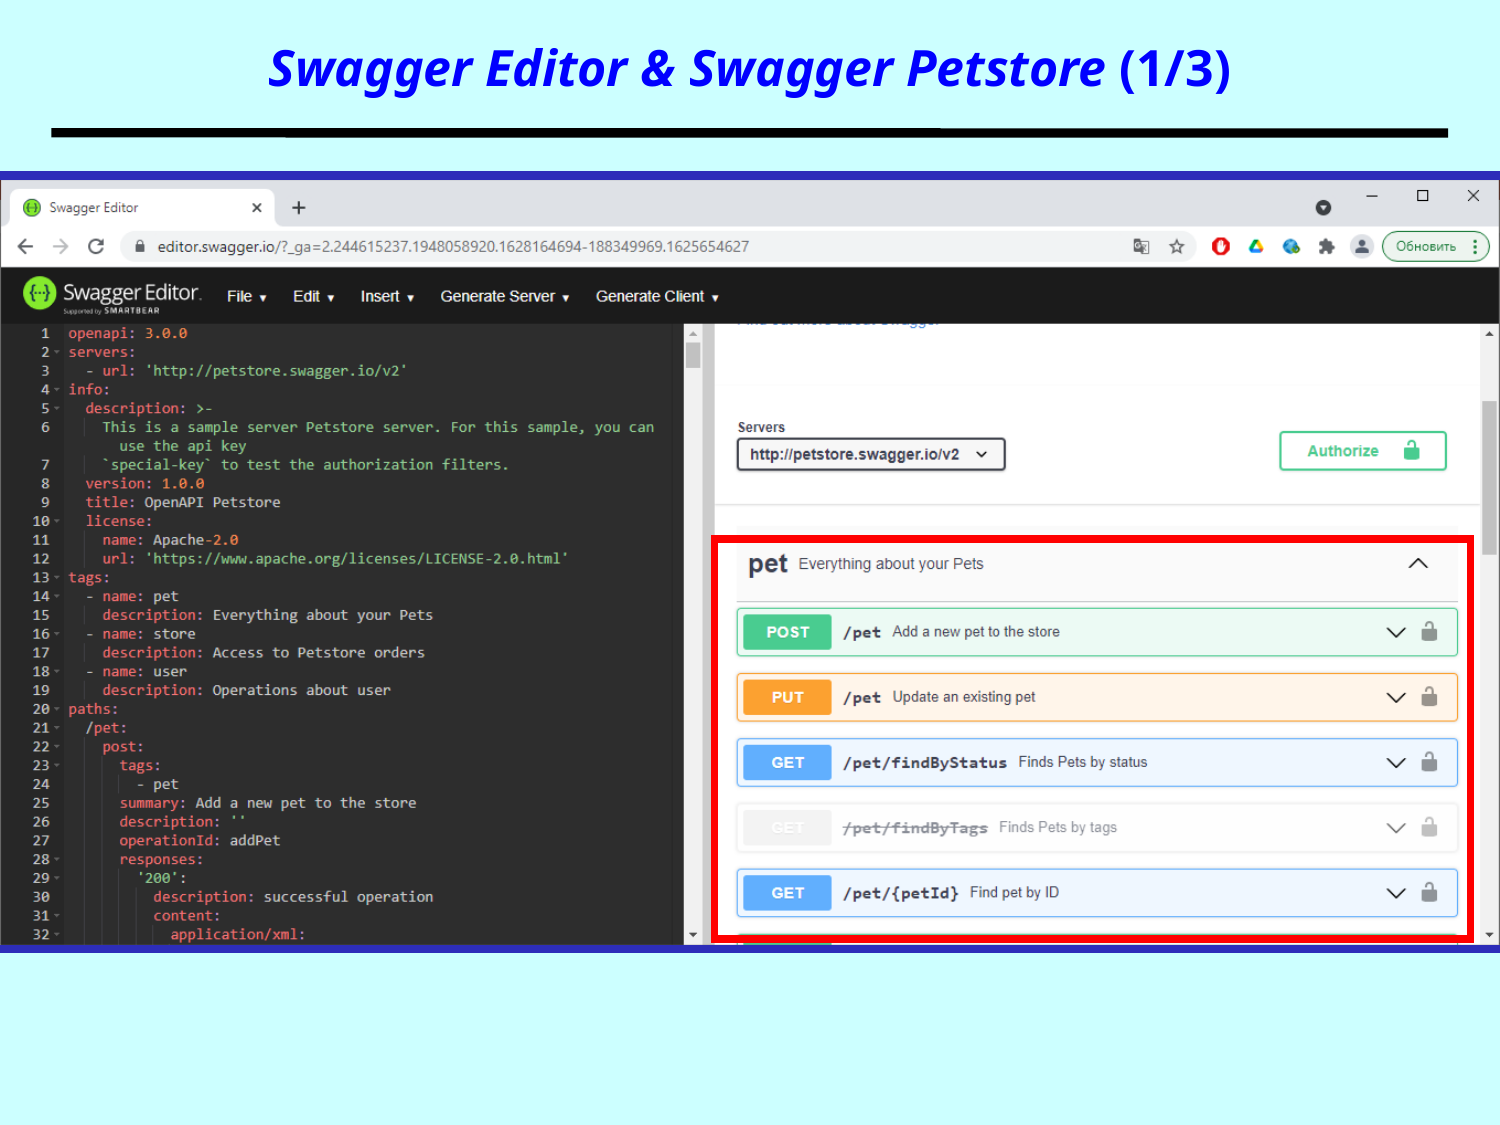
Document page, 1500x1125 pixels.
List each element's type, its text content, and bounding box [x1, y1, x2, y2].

text_box Swagger Editor & Swagger Petstore (1/3) [0, 0, 1500, 133]
picture [0, 179, 1500, 946]
